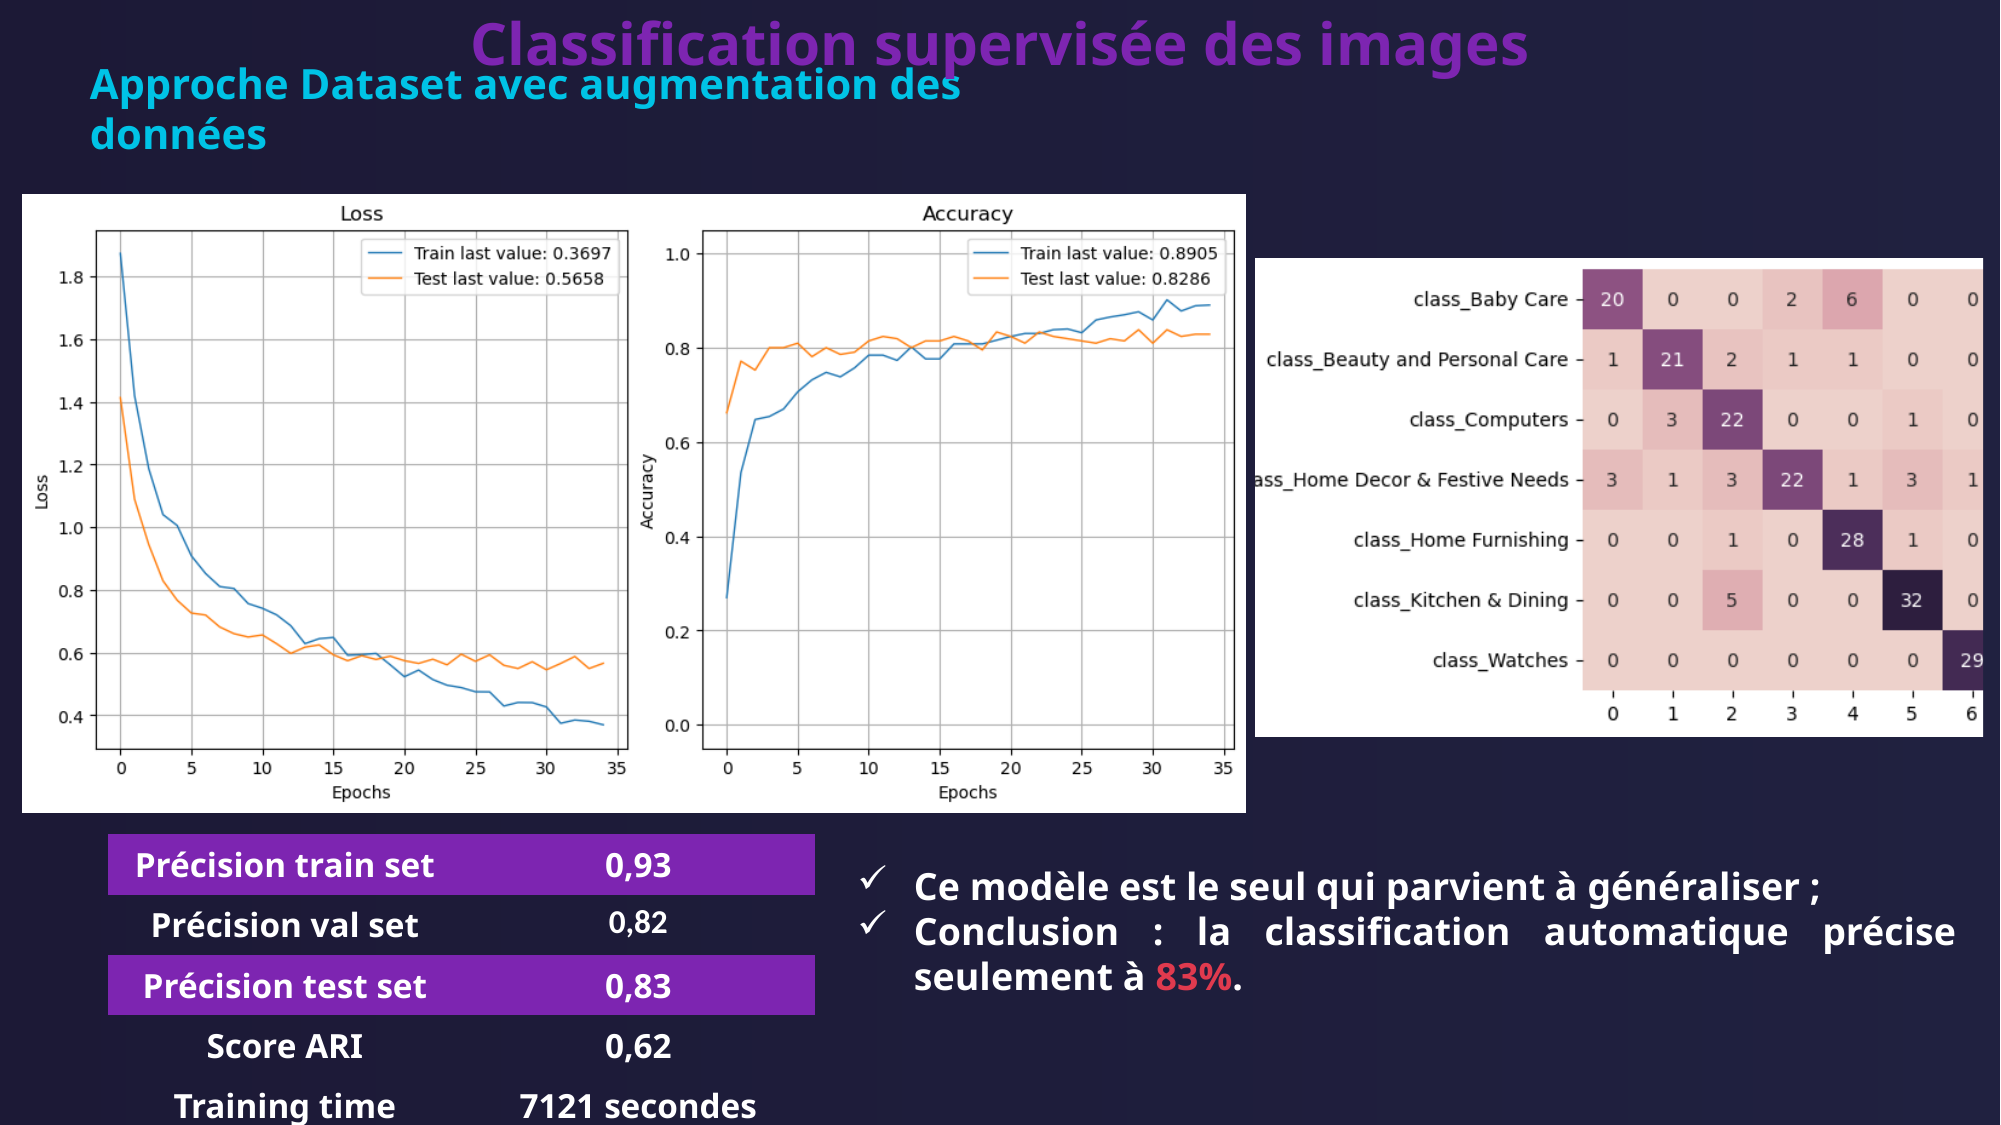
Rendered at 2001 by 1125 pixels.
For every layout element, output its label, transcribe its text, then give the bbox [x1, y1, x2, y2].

table_header Précision train set [108, 834, 462, 895]
picture [22, 194, 1246, 813]
table_cell Training time [108, 1076, 462, 1125]
table_cell 0,62 [462, 1015, 815, 1076]
table_cell 7121 secondes [462, 1076, 815, 1125]
text_box Ce modèle est le seul qui parvient à généraliser ; Conclusion : la classification automatique précise seulement à 83%. [846, 837, 1969, 1024]
text_box Classification supervisée des images [455, 0, 1545, 85]
table_cell Précision val set [108, 895, 462, 955]
table_header 0,93 [462, 834, 815, 895]
table_cell 0,83 [462, 955, 815, 1015]
text_box [0, 0, 2000, 1125]
text_box Approche Dataset avec augmentation des données [78, 88, 1074, 169]
picture [1255, 257, 1984, 737]
table_cell Score ARI [108, 1015, 462, 1076]
table_cell Précision test set [108, 955, 462, 1015]
table_cell 0,82 [462, 895, 815, 955]
